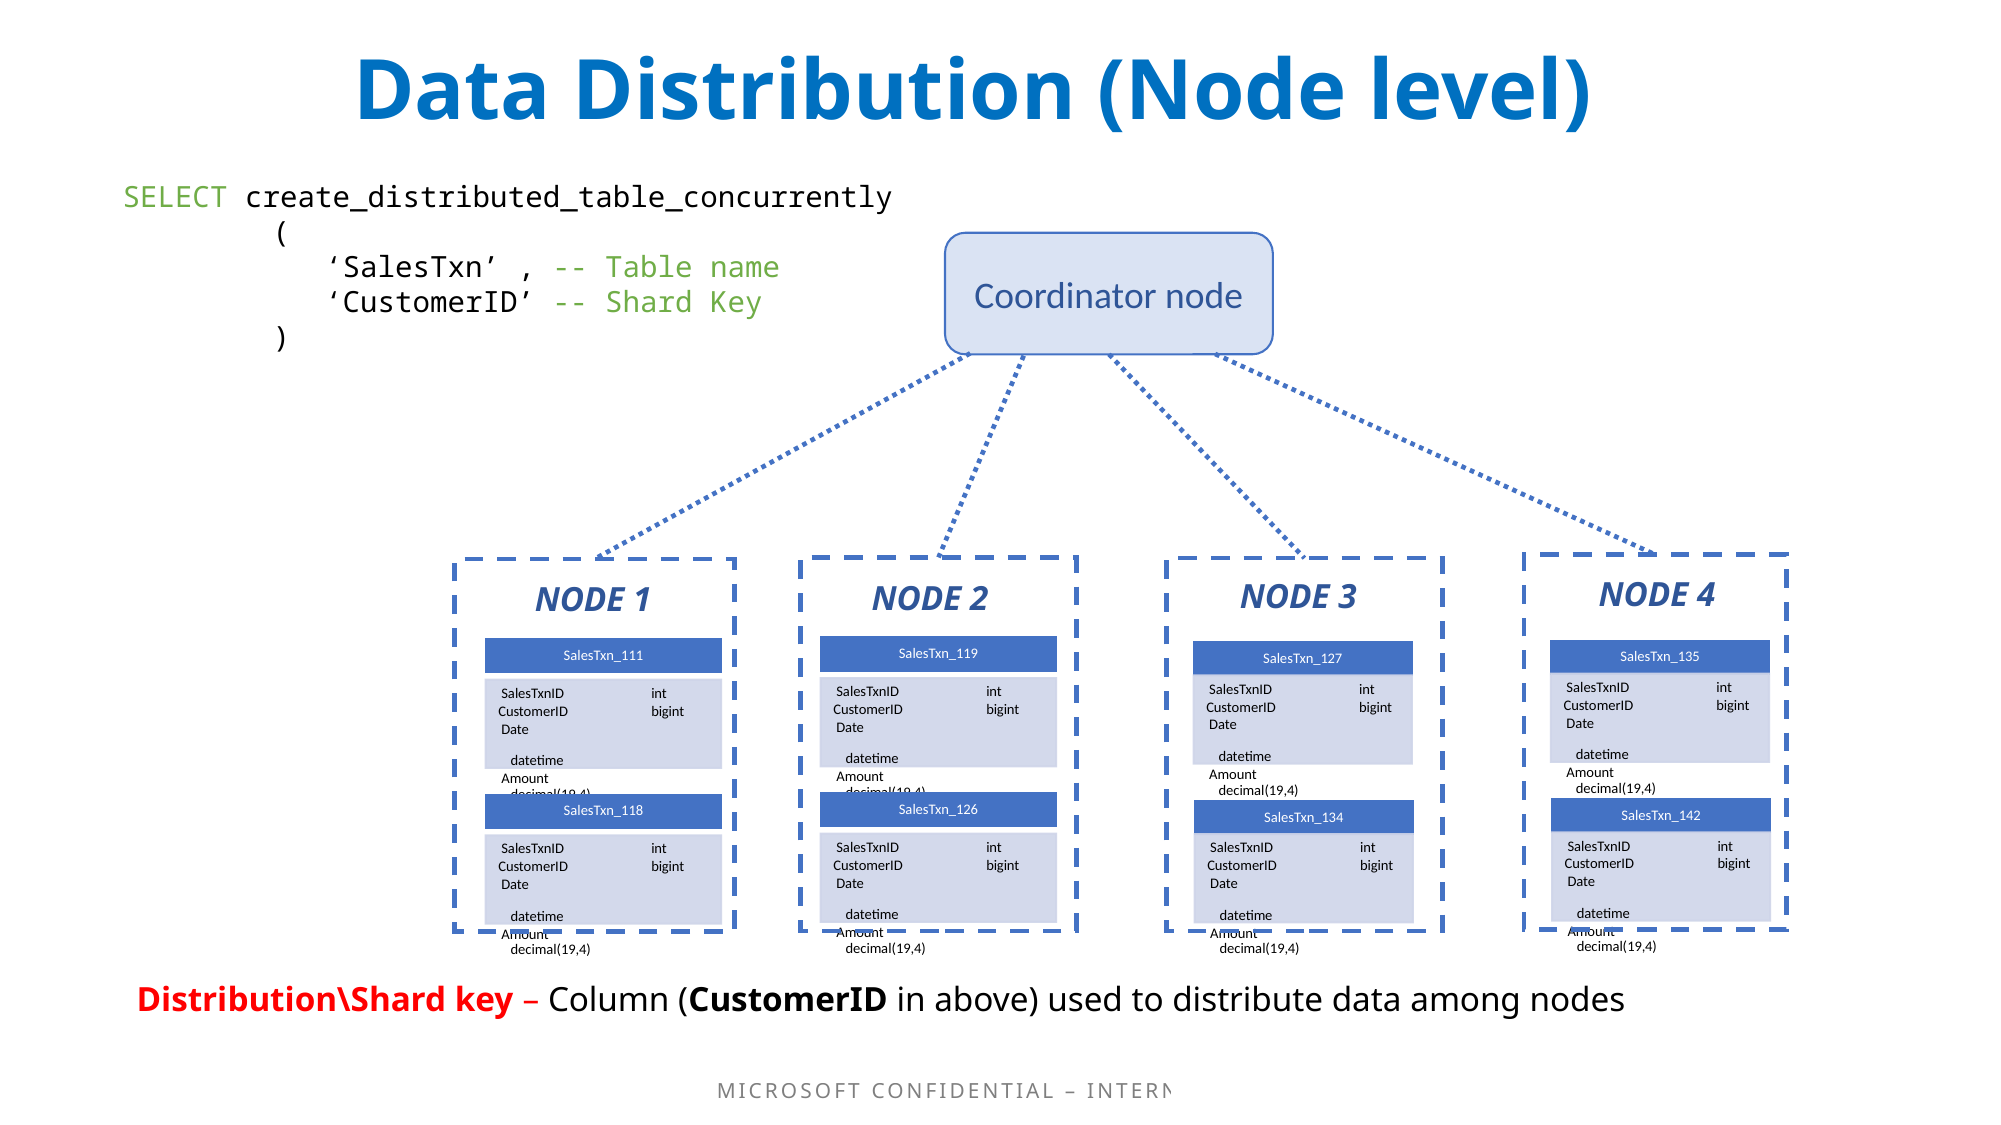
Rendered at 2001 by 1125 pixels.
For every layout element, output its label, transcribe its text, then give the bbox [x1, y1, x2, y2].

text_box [1551, 793, 1771, 927]
text_box SELECT create_distributed_table_concurrently ( ‘SalesTxn’ , -- Table name ‘CustomerID’ -- Shard Key ) [107, 171, 929, 361]
text_box [1523, 554, 1788, 931]
text_box [800, 556, 1077, 932]
title Data Distribution (Node level) [69, 46, 1877, 138]
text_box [485, 794, 722, 932]
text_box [1109, 354, 1305, 559]
text_box [453, 558, 735, 932]
text_box NODE 1 [520, 571, 667, 626]
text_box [1194, 795, 1413, 928]
text_box NODE 3 [1225, 567, 1372, 623]
text_box Distribution\Shard key – Column (CustomerID in above) used to distribute data among nodes [121, 970, 1841, 1026]
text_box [820, 793, 1057, 930]
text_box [820, 637, 1057, 775]
text_box [1166, 557, 1443, 932]
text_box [594, 353, 971, 560]
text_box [938, 355, 1024, 558]
text_box Coordinator node [943, 231, 1274, 356]
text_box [485, 639, 722, 776]
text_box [1193, 636, 1412, 770]
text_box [1550, 635, 1770, 768]
text_box NODE 2 [856, 569, 1004, 625]
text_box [1215, 354, 1656, 555]
text_box NODE 4 [1583, 565, 1731, 621]
